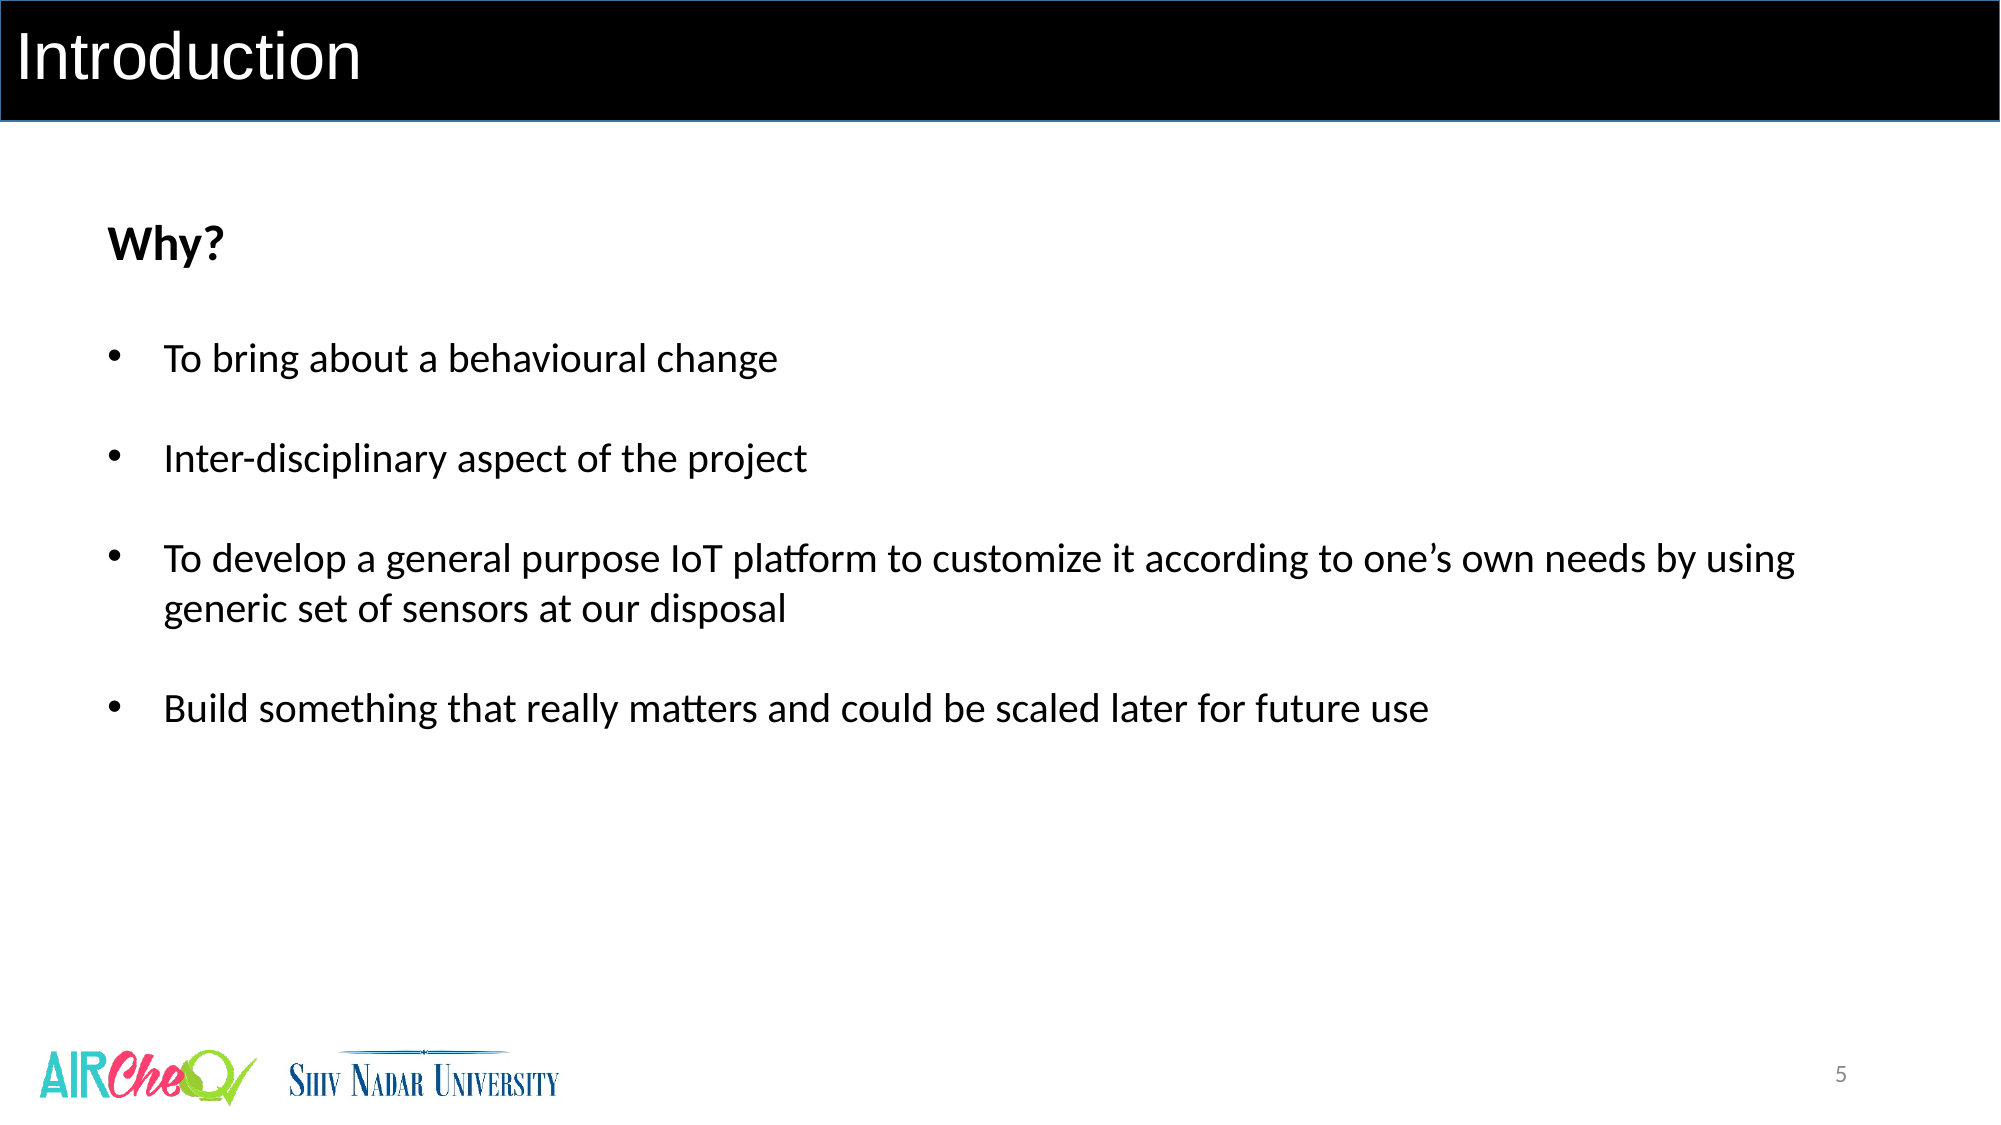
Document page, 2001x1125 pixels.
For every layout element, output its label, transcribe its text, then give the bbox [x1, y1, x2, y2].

title Introduction [0, 0, 2000, 121]
text_box Why? To bring about a behavioural change Inter-disciplinary aspect of the project To develop a general purpose IoT platform to customize it according to one’s own needs by using generic set of sensors at our disposal Build something that really matters and could be scaled later for future use [92, 203, 1908, 738]
slide_number 5 [1412, 1042, 1863, 1103]
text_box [15, 1033, 572, 1112]
